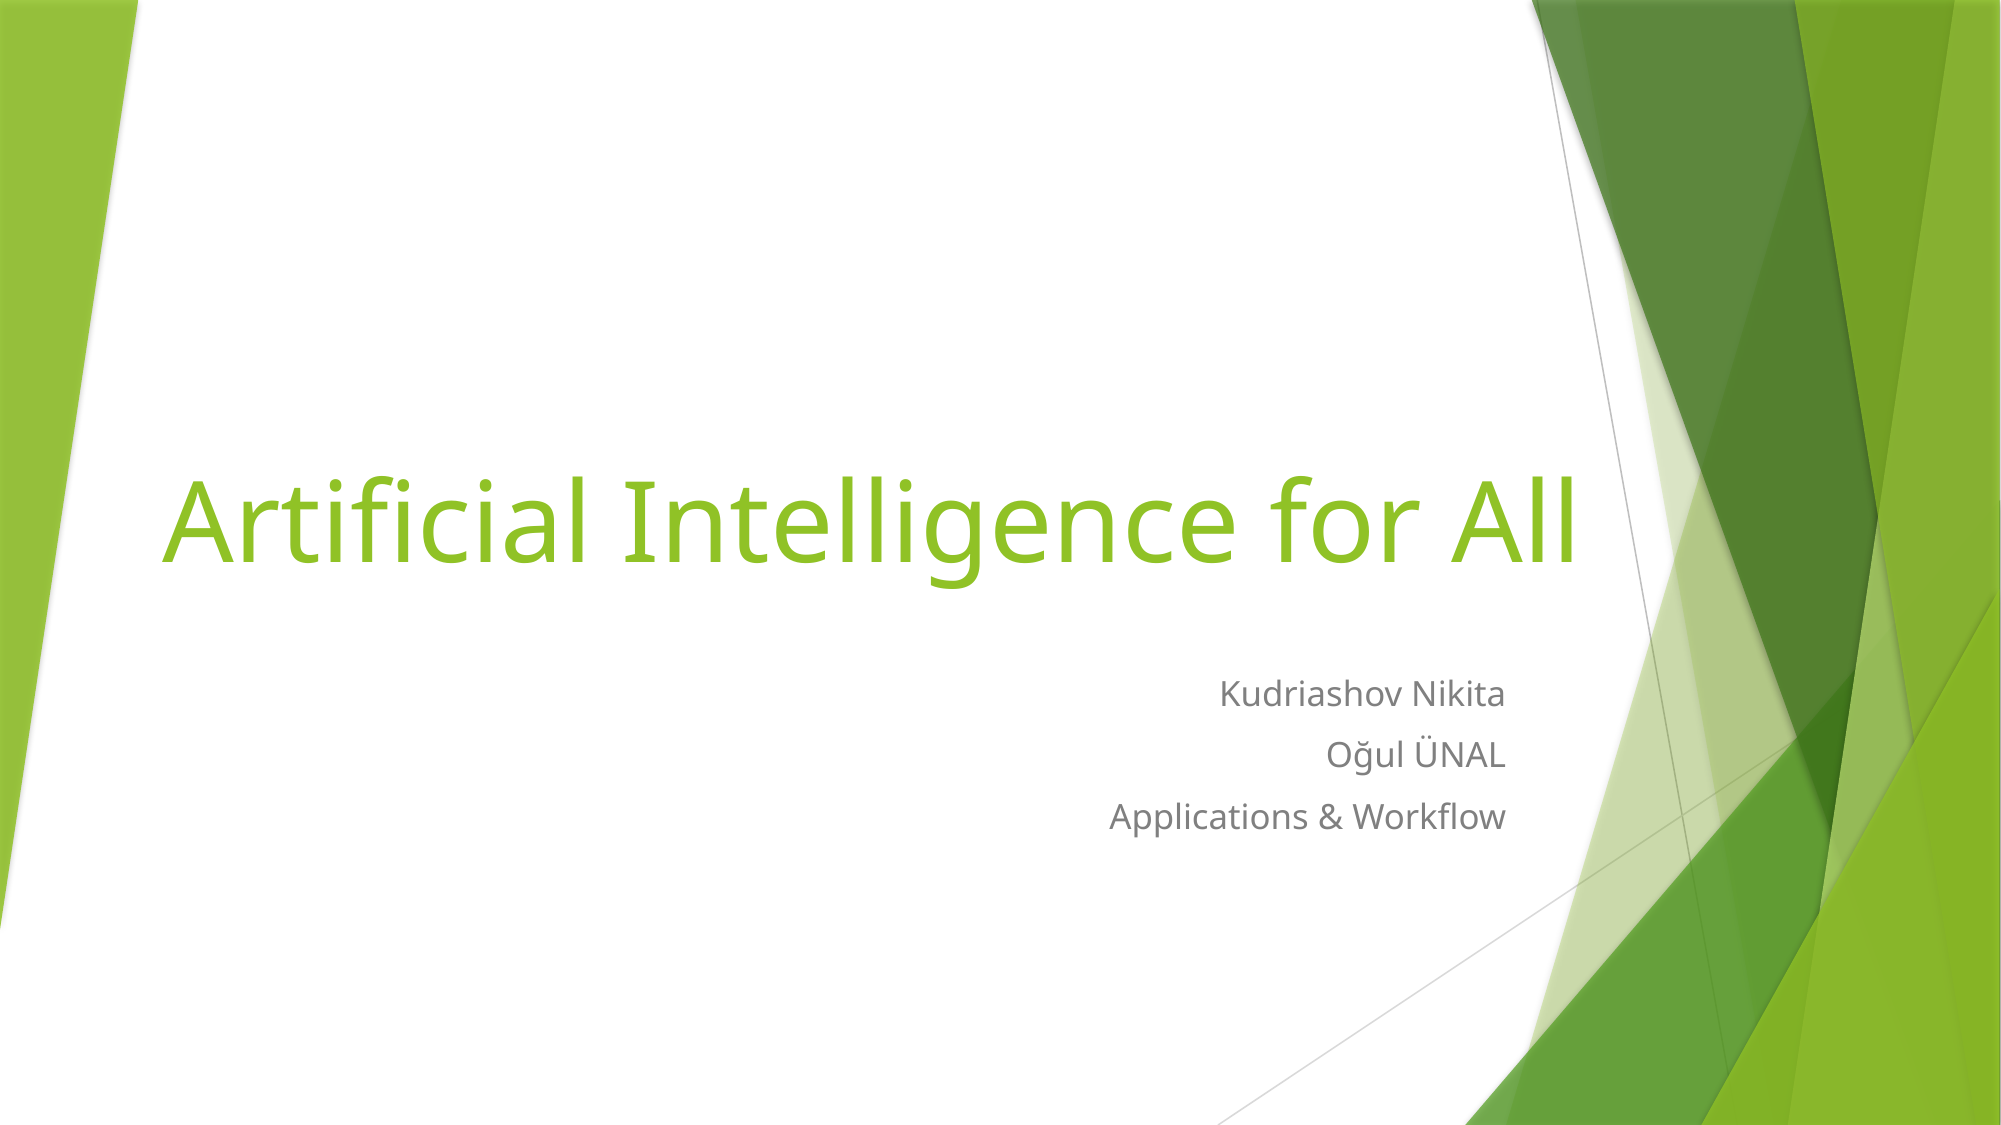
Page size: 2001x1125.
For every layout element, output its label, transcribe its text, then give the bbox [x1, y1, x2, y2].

subtitle Kudriashov Nikita Oğul ÜNAL Applications & Workflow [247, 664, 1522, 845]
title Artificial Intelligence for All [15, 271, 1598, 593]
